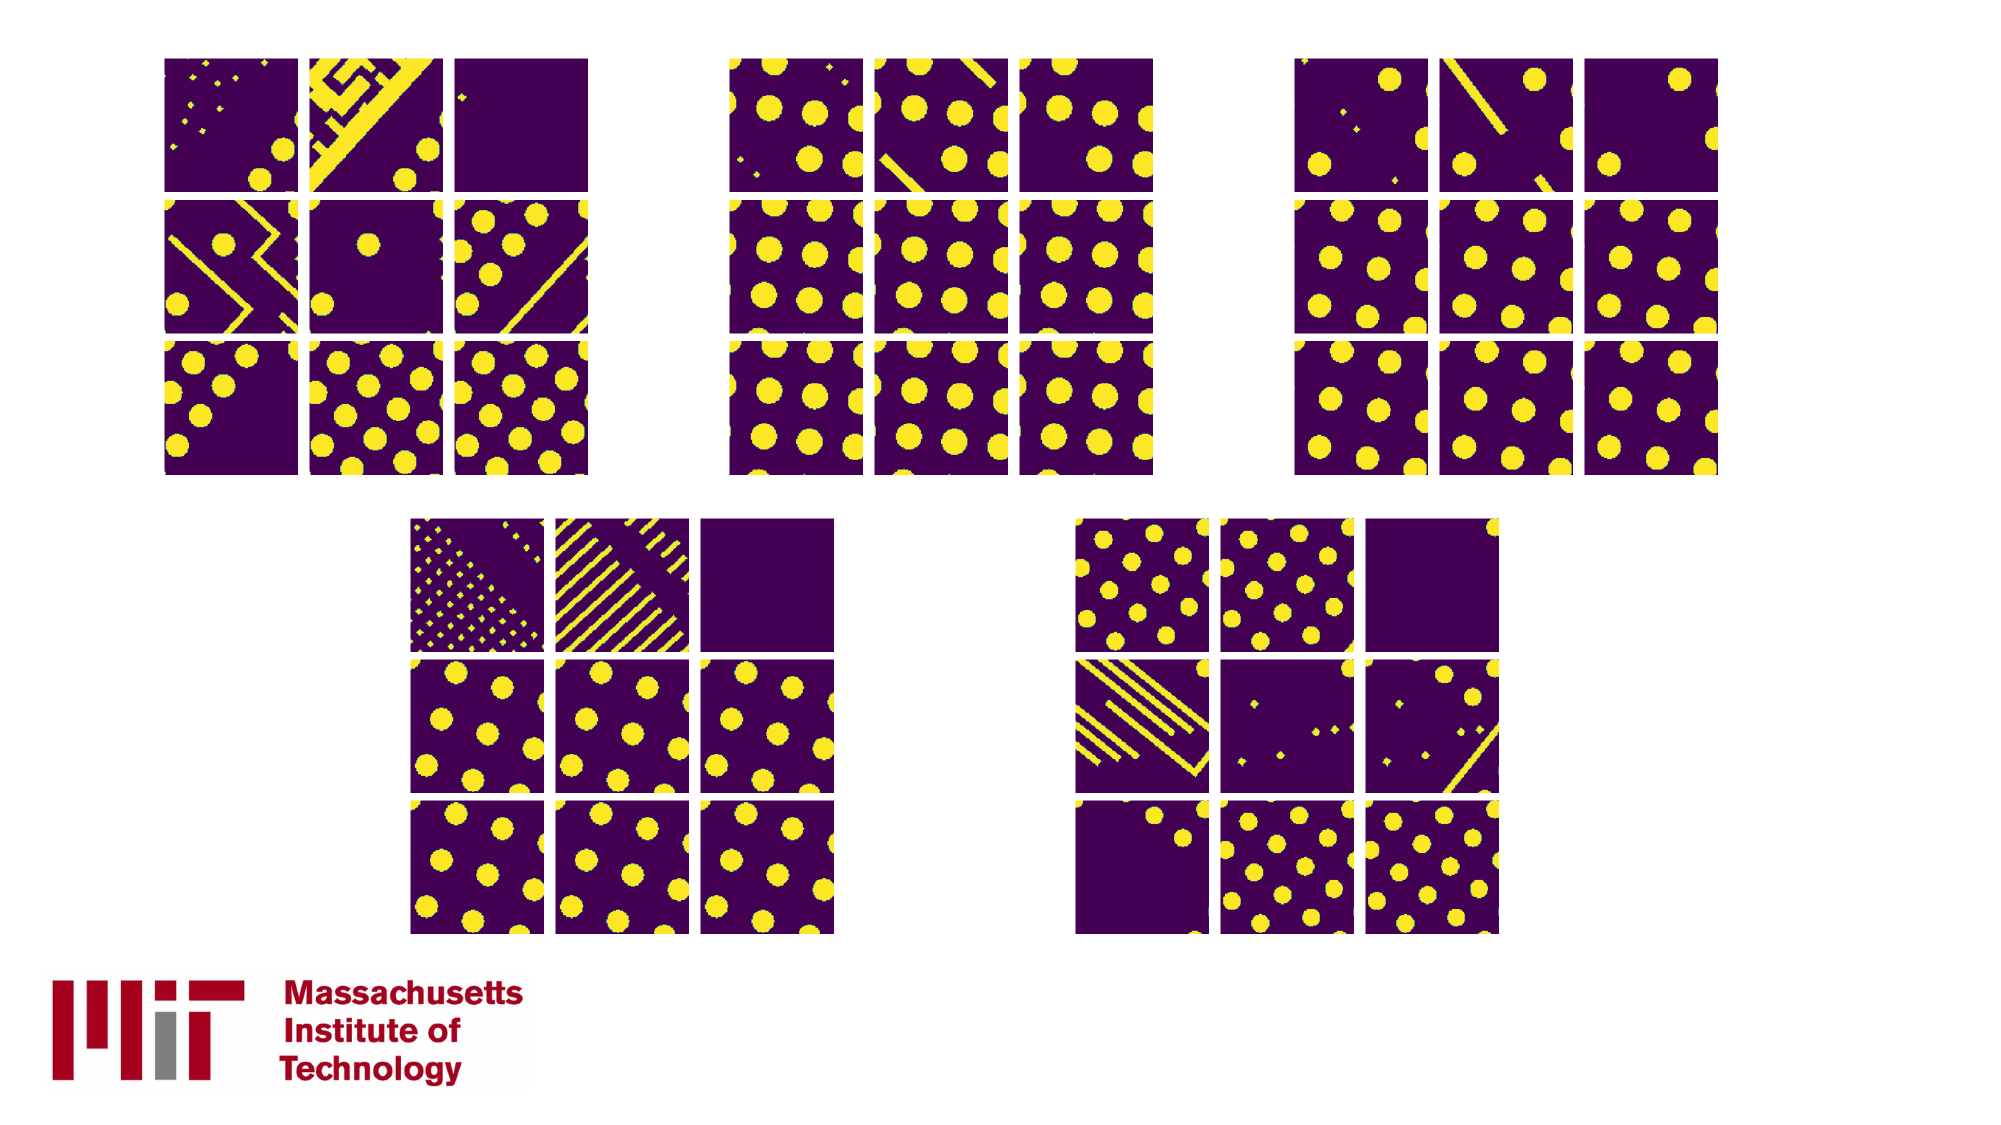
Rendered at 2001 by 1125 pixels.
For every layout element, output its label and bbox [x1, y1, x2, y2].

picture [43, 972, 532, 1092]
picture [155, 52, 593, 483]
picture [1066, 512, 1504, 943]
picture [720, 52, 1158, 483]
picture [1285, 52, 1723, 483]
picture [401, 512, 840, 943]
